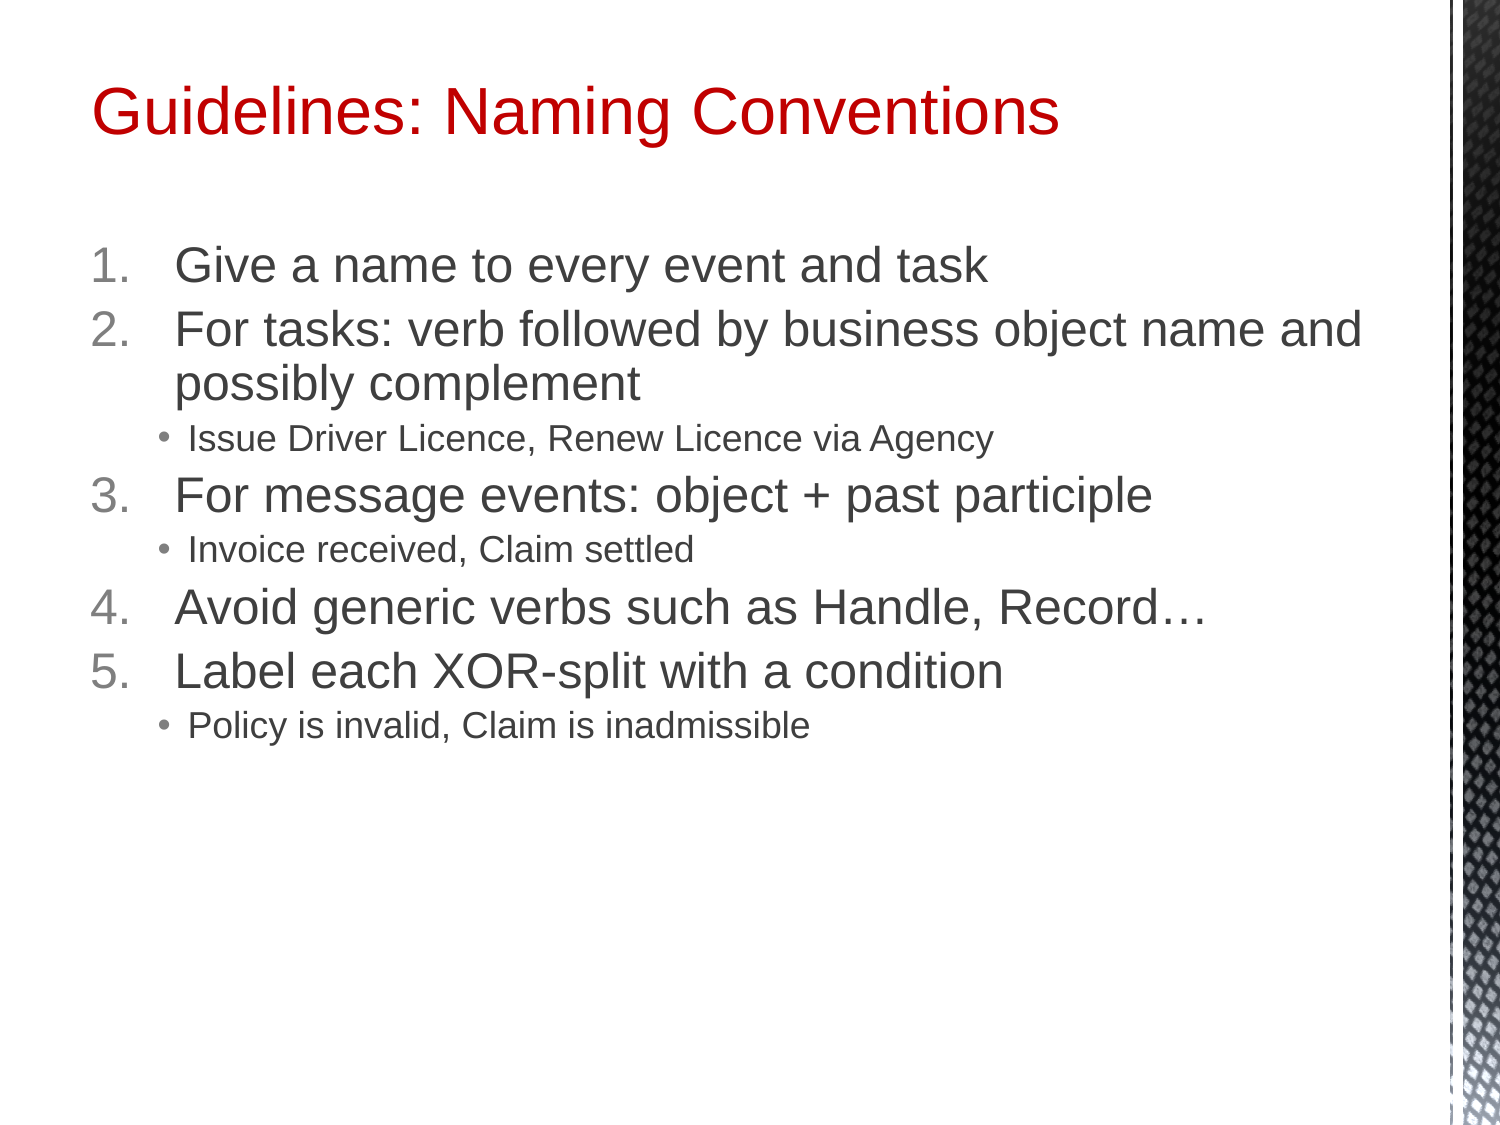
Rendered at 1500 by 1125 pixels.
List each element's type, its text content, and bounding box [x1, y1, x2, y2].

picture [1447, 0, 1500, 1125]
title Guidelines: Naming Conventions [76, 42, 1400, 173]
list Give a name to every event and task For tasks: verb followed by business object name and possibly complement Issue Driver Licence, Renew Licence via Agency For message events: object + past participle Invoice received, Claim settled Avoid generic verbs such as Handle, Record… Label each XOR-split with a condition Policy is invalid, Claim is inadmissible [75, 231, 1425, 988]
